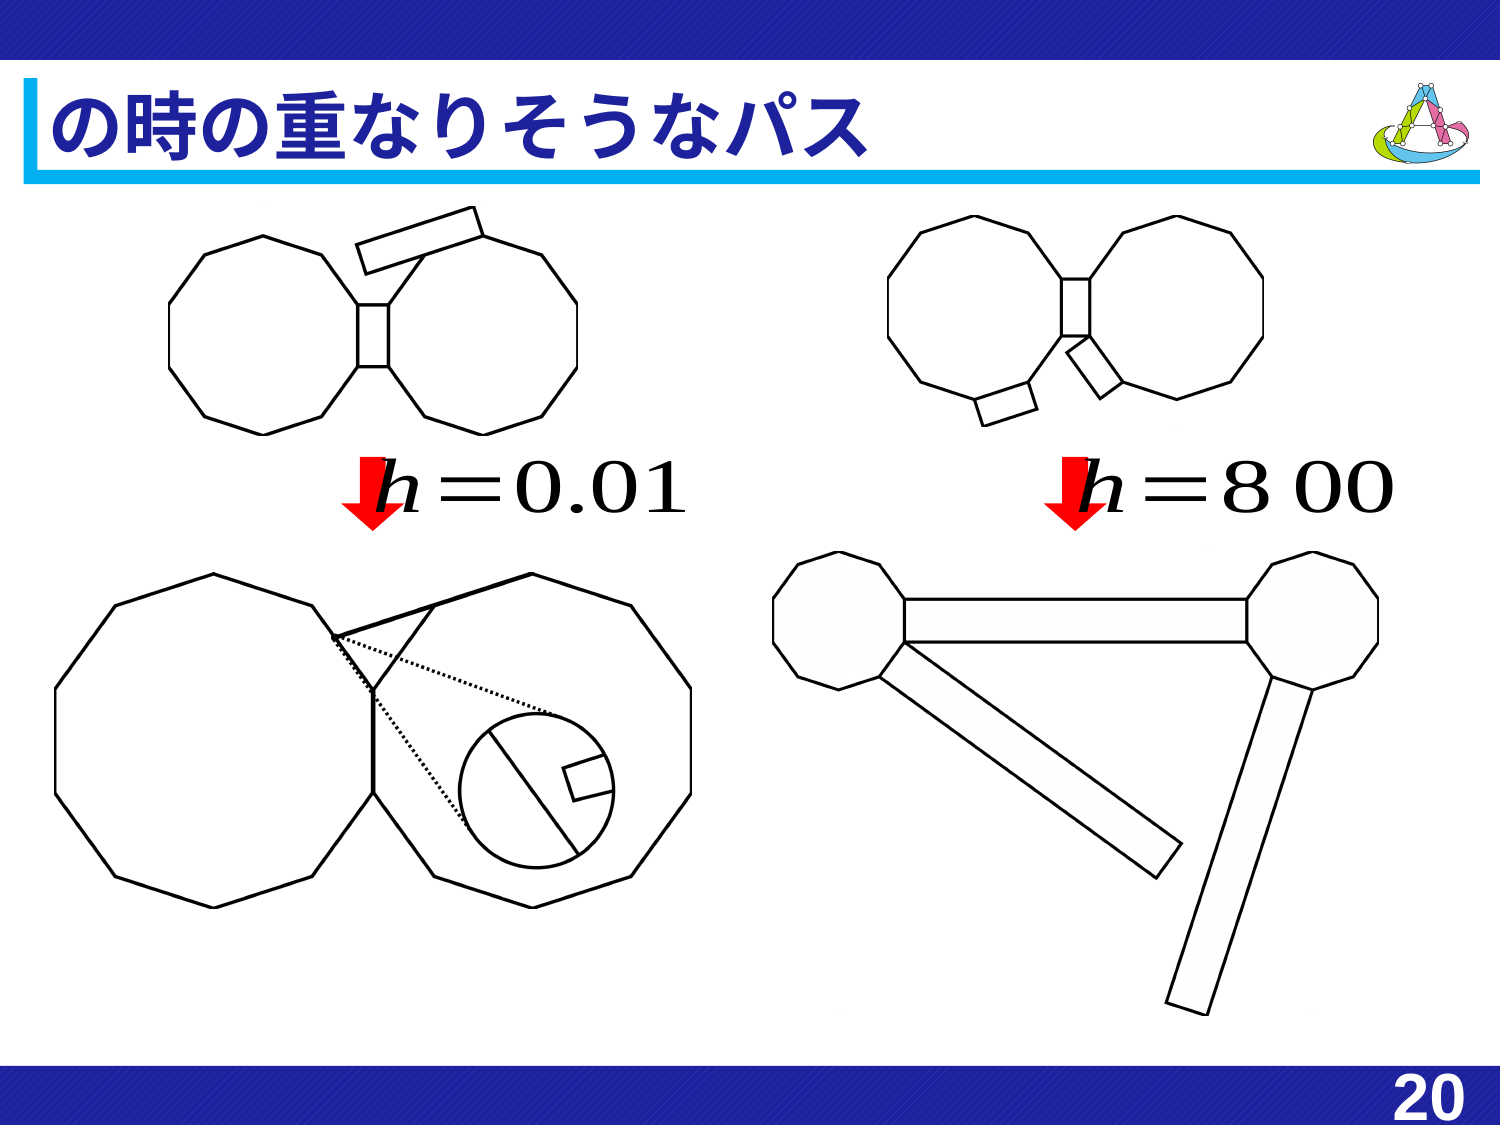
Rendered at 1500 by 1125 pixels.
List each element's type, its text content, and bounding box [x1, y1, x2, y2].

picture [1373, 83, 1469, 164]
picture [167, 205, 579, 437]
picture [886, 215, 1264, 427]
picture [53, 572, 692, 910]
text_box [340, 444, 696, 532]
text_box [736, 435, 1428, 1054]
slide_number 20 [1143, 1068, 1482, 1120]
